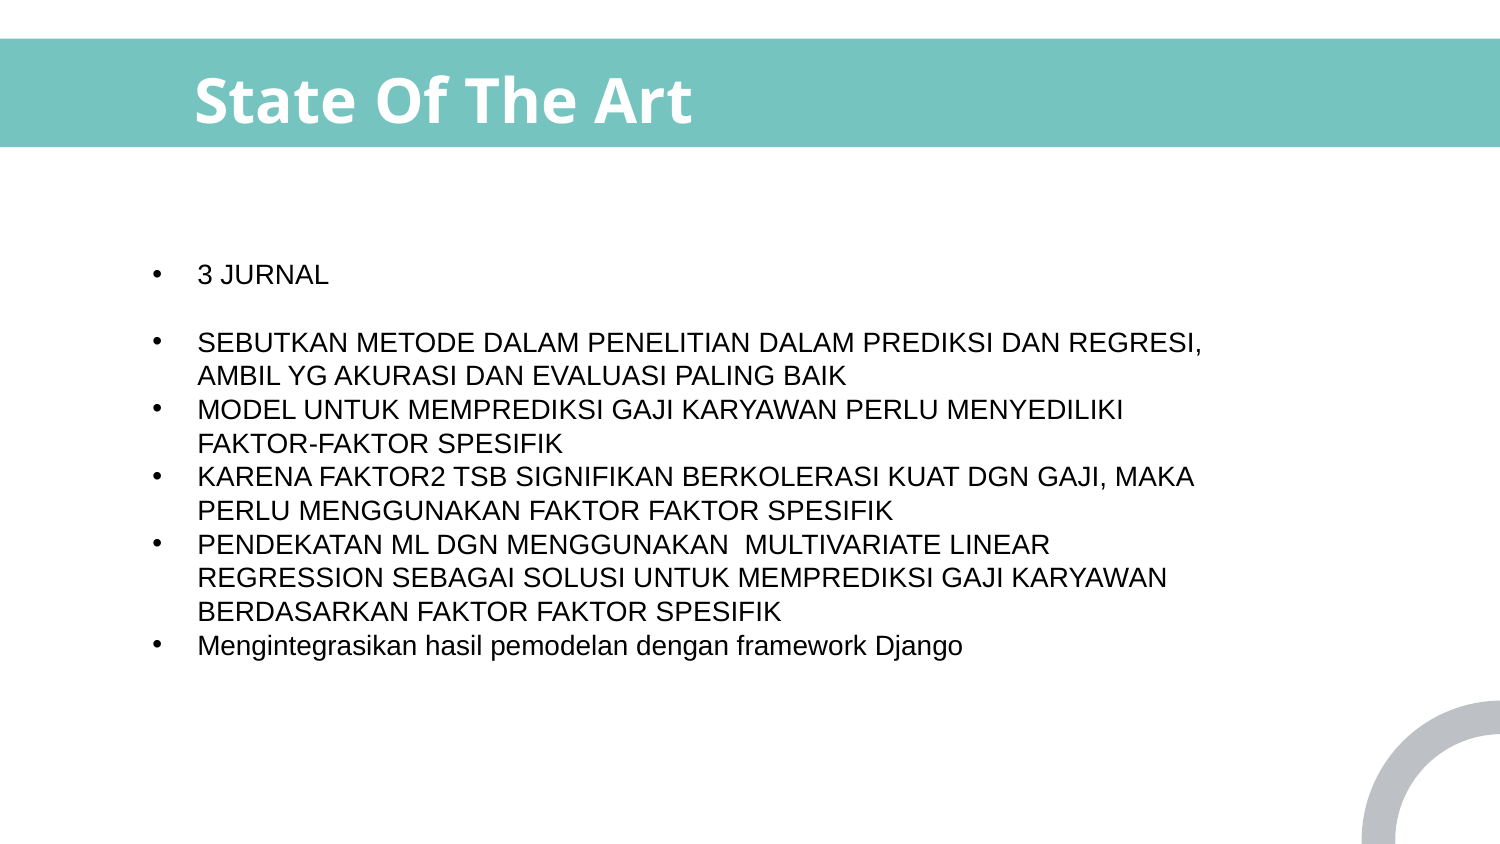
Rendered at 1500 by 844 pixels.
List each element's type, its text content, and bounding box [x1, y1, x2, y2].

title State Of The Art [179, 46, 1449, 141]
text_box 3 JURNAL SEBUTKAN METODE DALAM PENELITIAN DALAM PREDIKSI DAN REGRESI, AMBIL YG AKURASI DAN EVALUASI PALING BAIK MODEL UNTUK MEMPREDIKSI GAJI KARYAWAN PERLU MENYEDILIKI FAKTOR-FAKTOR SPESIFIK KARENA FAKTOR2 TSB SIGNIFIKAN BERKOLERASI KUAT DGN GAJI, MAKA PERLU MENGGUNAKAN FAKTOR FAKTOR SPESIFIK PENDEKATAN ML DGN MENGGUNAKAN MULTIVARIATE LINEAR REGRESSION SEBAGAI SOLUSI UNTUK MEMPREDIKSI GAJI KARYAWAN BERDASARKAN FAKTOR FAKTOR SPESIFIK Mengintegrasikan hasil pemodelan dengan framework Django [137, 249, 1219, 669]
